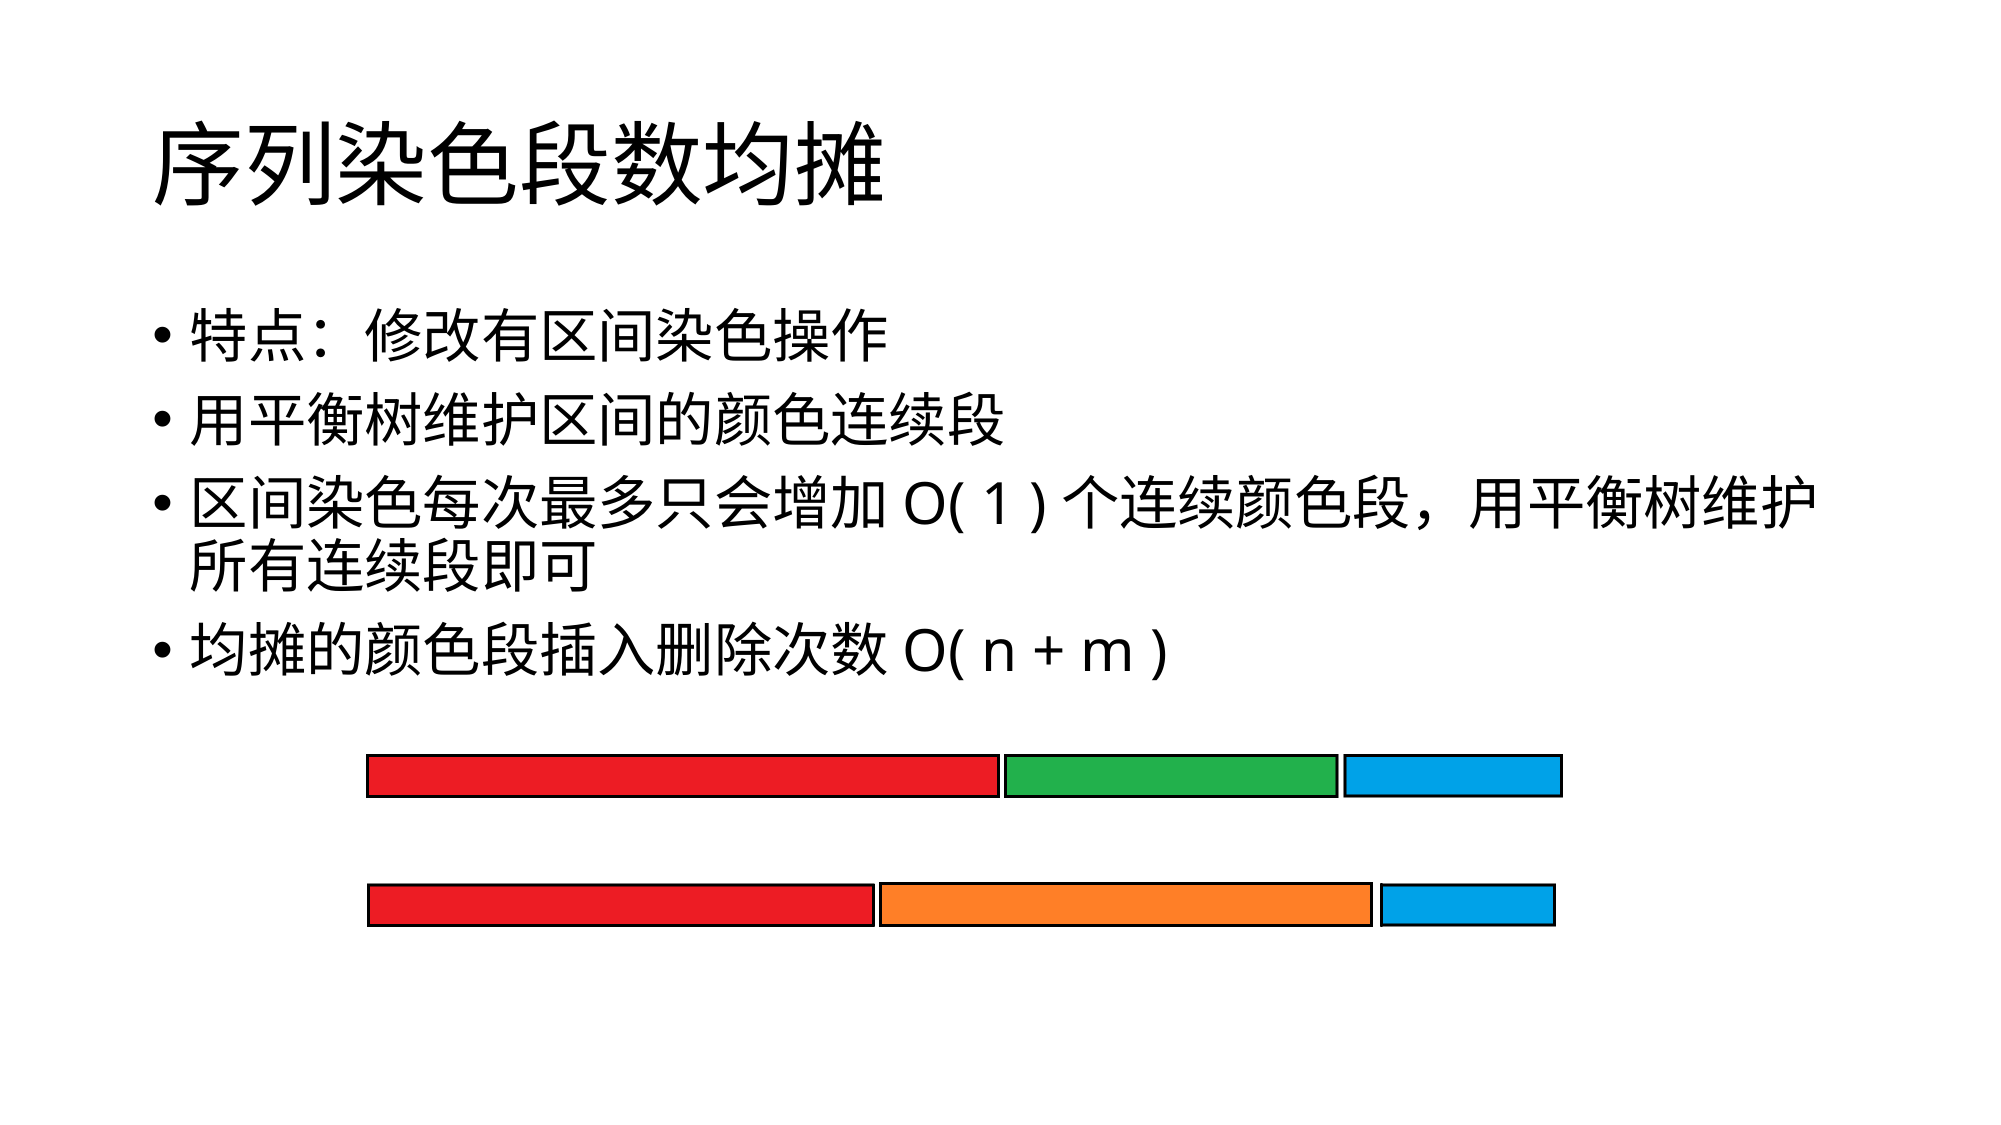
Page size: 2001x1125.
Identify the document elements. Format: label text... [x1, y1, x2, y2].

picture [351, 869, 1579, 950]
title 序列染色段数均摊 [137, 59, 1863, 278]
picture [351, 726, 1579, 832]
list 特点：修改有区间染色操作 用平衡树维护区间的颜色连续段 区间染色每次最多只会增加O( 1 )个连续颜色段，用平衡树维护所有连续段即可 均摊的颜色段插入删除次数O( n + m ) [137, 299, 1863, 1014]
